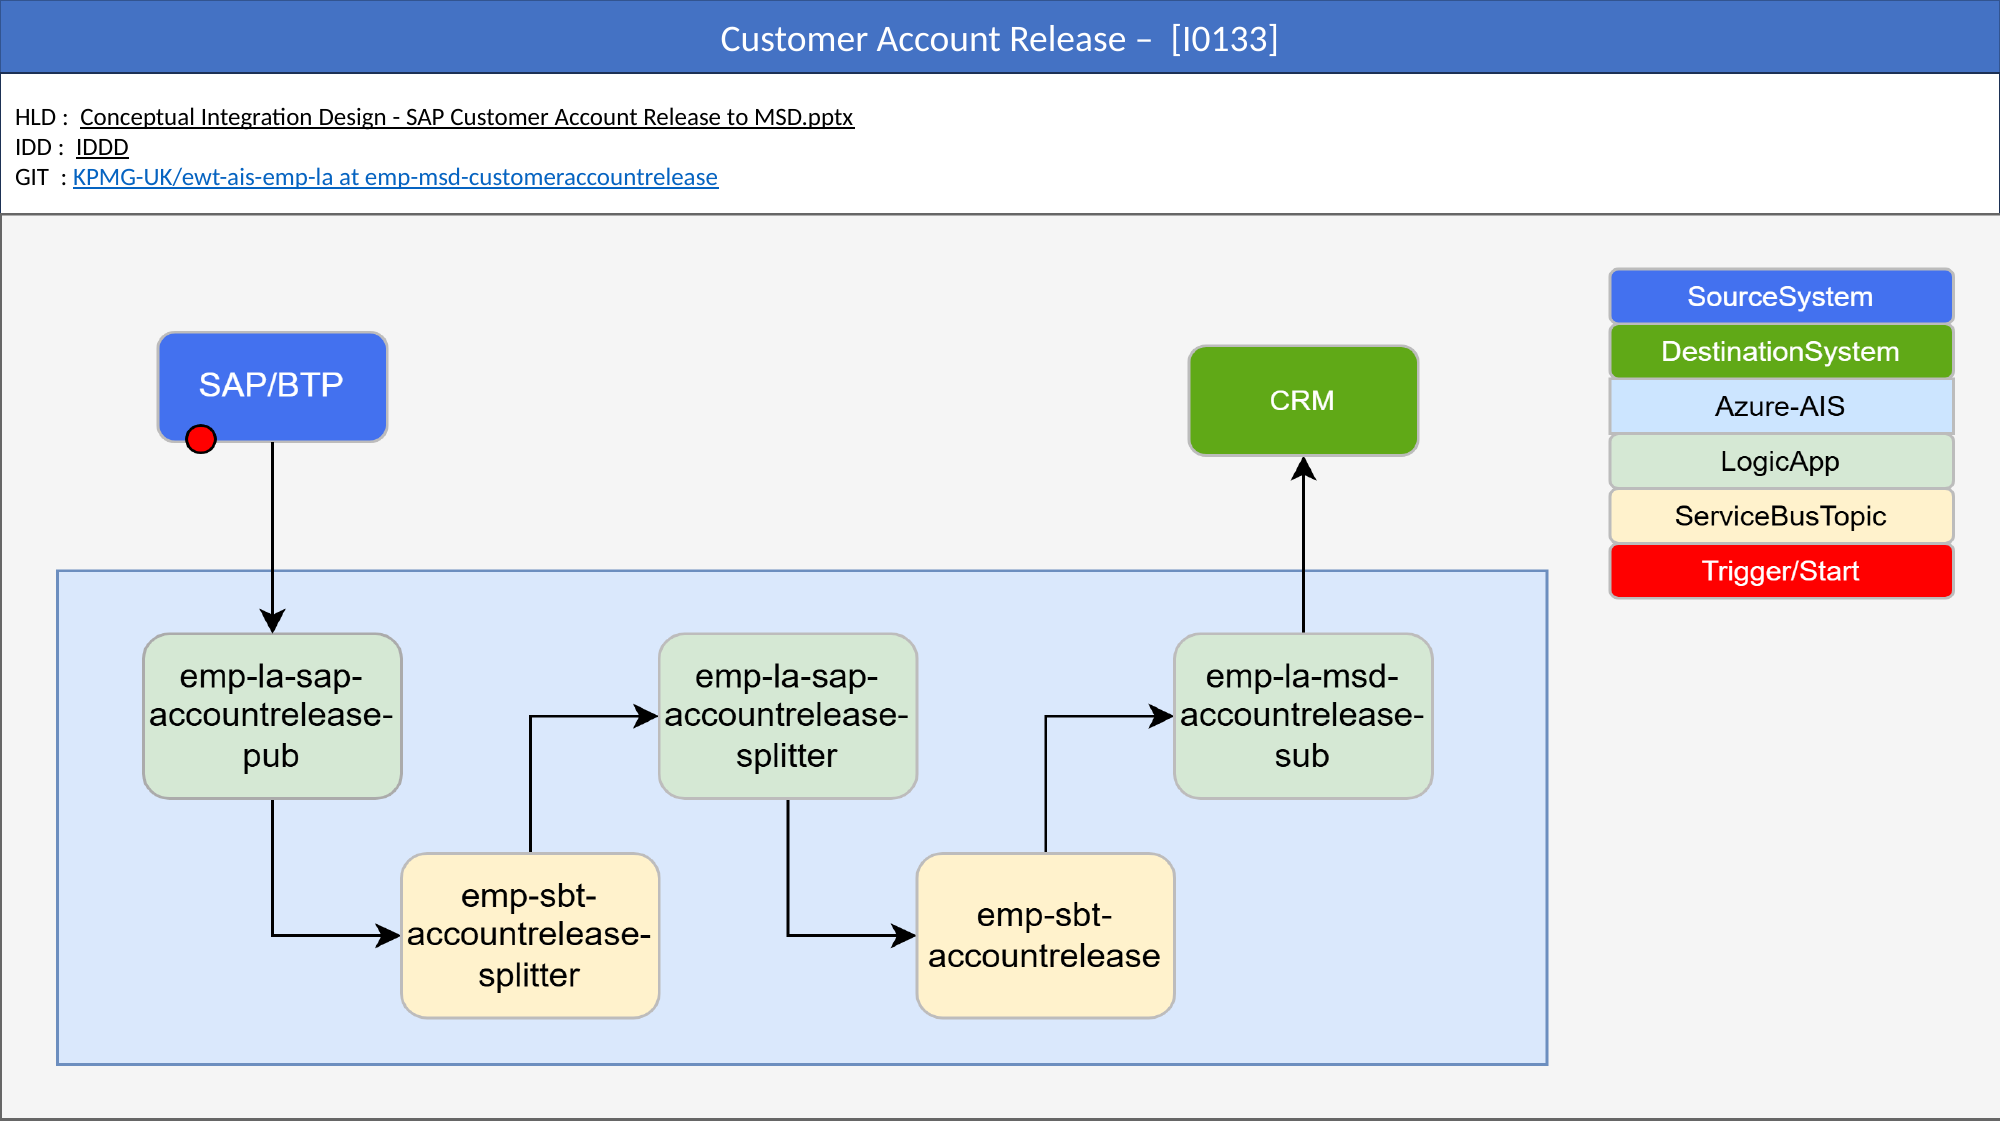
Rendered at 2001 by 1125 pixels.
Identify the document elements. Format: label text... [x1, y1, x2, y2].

text_box Customer Account Release – [I0133] [0, 0, 2000, 72]
text_box HLD : Conceptual Integration Design - SAP Customer Account Release to MSD.pptx IDD : IDDD GIT : KPMG-UK/ewt-ais-emp-la at emp-msd-customeraccountrelease [0, 72, 2000, 185]
picture [0, 185, 2000, 1125]
